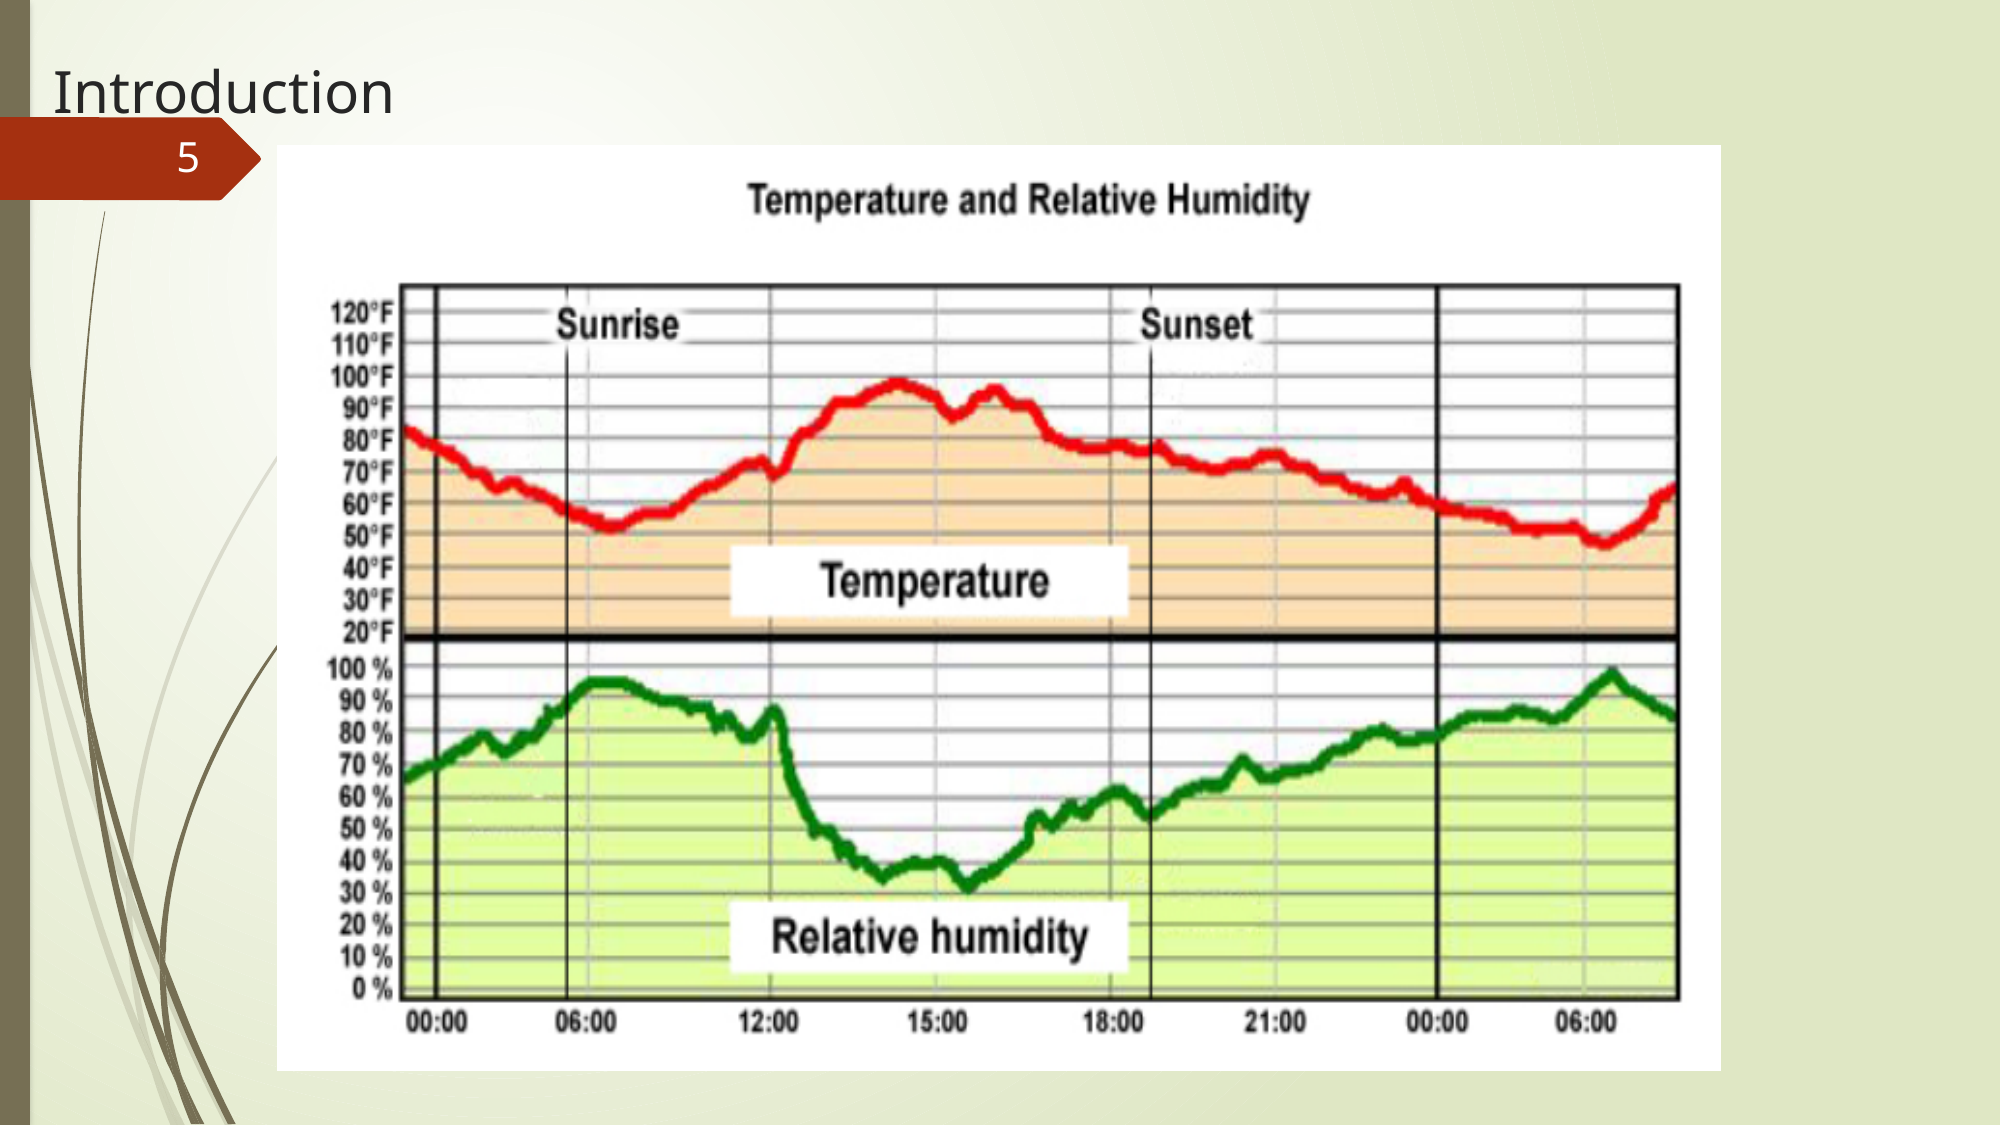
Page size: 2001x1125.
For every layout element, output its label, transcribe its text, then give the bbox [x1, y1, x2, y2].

slide_number 5 [87, 129, 216, 190]
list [276, 145, 1721, 1071]
title Introduction [38, 48, 1866, 243]
